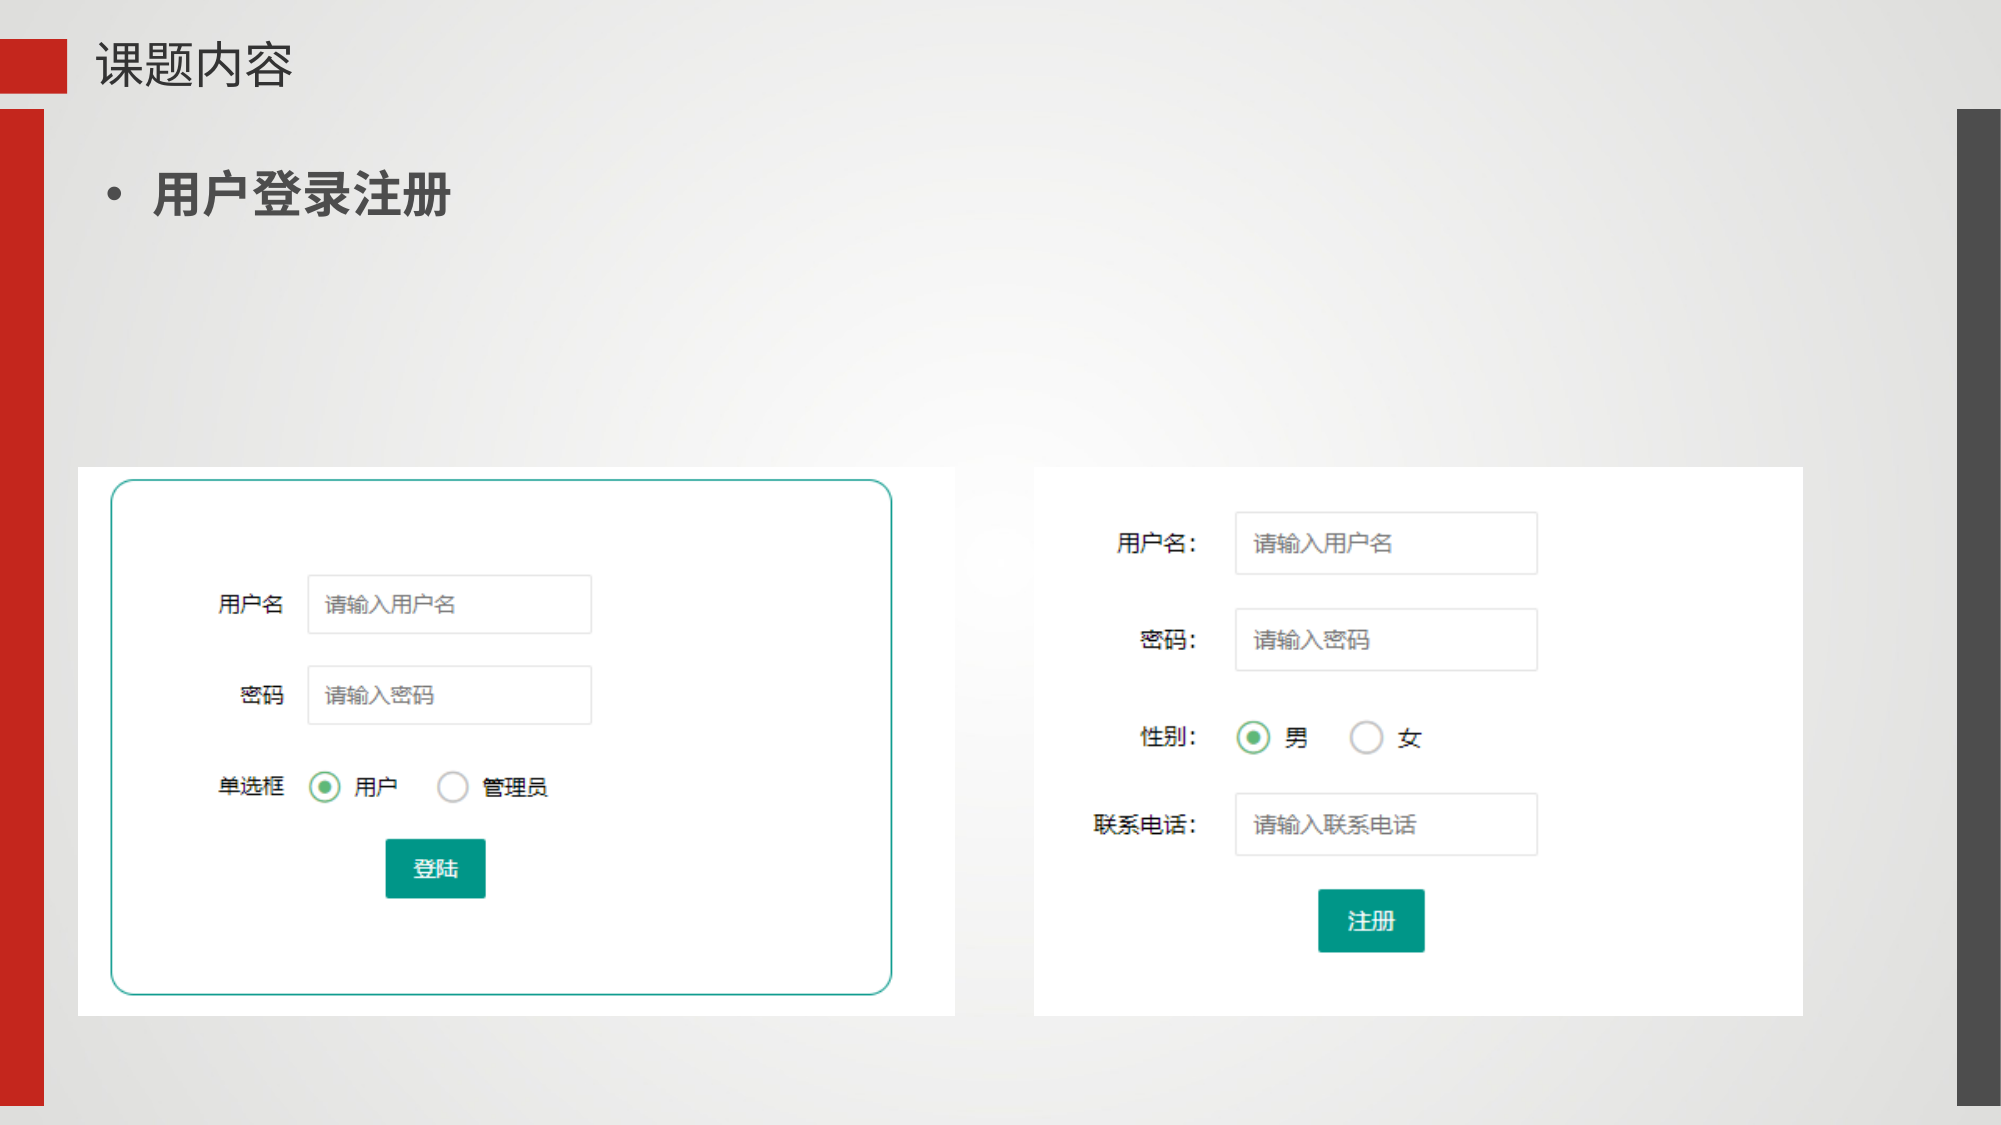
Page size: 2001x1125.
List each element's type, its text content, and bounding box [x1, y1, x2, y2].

text_box [0, 39, 68, 94]
text_box [1957, 109, 2001, 1106]
text_box 课题内容 [79, 26, 310, 101]
picture [0, 0, 2001, 1125]
text_box [0, 109, 44, 1106]
text_box 用户登录注册 [90, 125, 883, 231]
